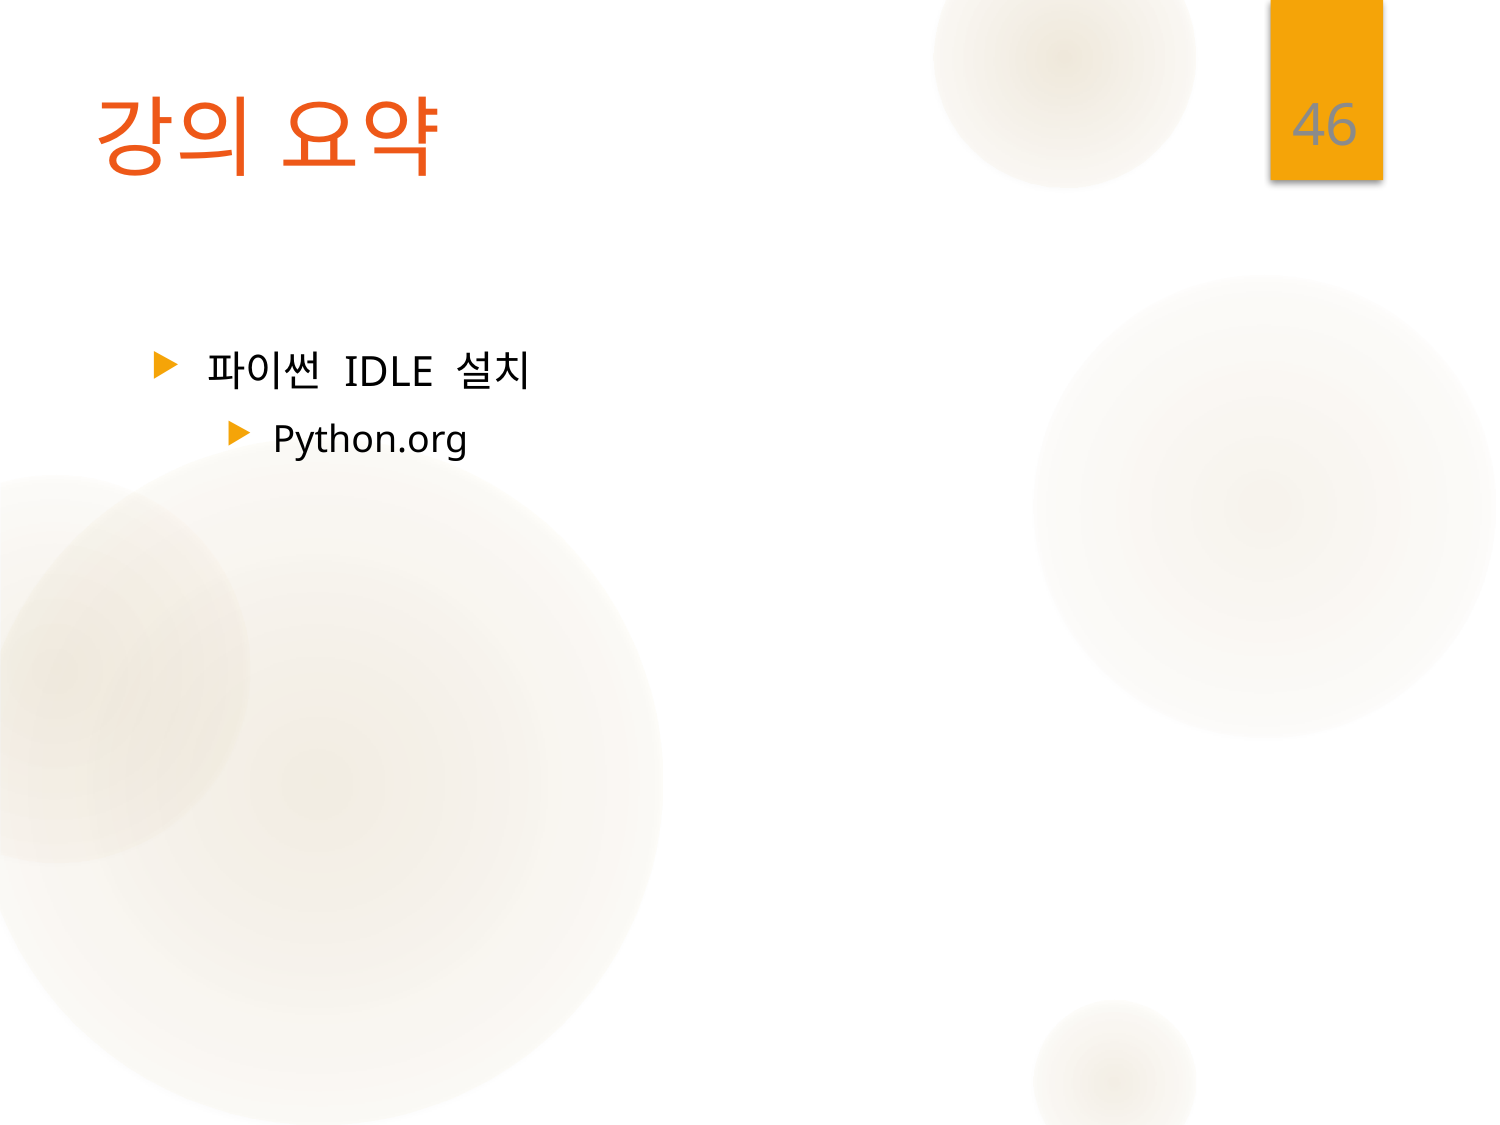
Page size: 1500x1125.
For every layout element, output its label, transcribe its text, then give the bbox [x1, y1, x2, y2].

list 파이썬 IDLE 설치 Python.org [135, 336, 1237, 1025]
title 강의 요약 [79, 74, 1237, 304]
slide_number 46 [1273, 48, 1378, 175]
